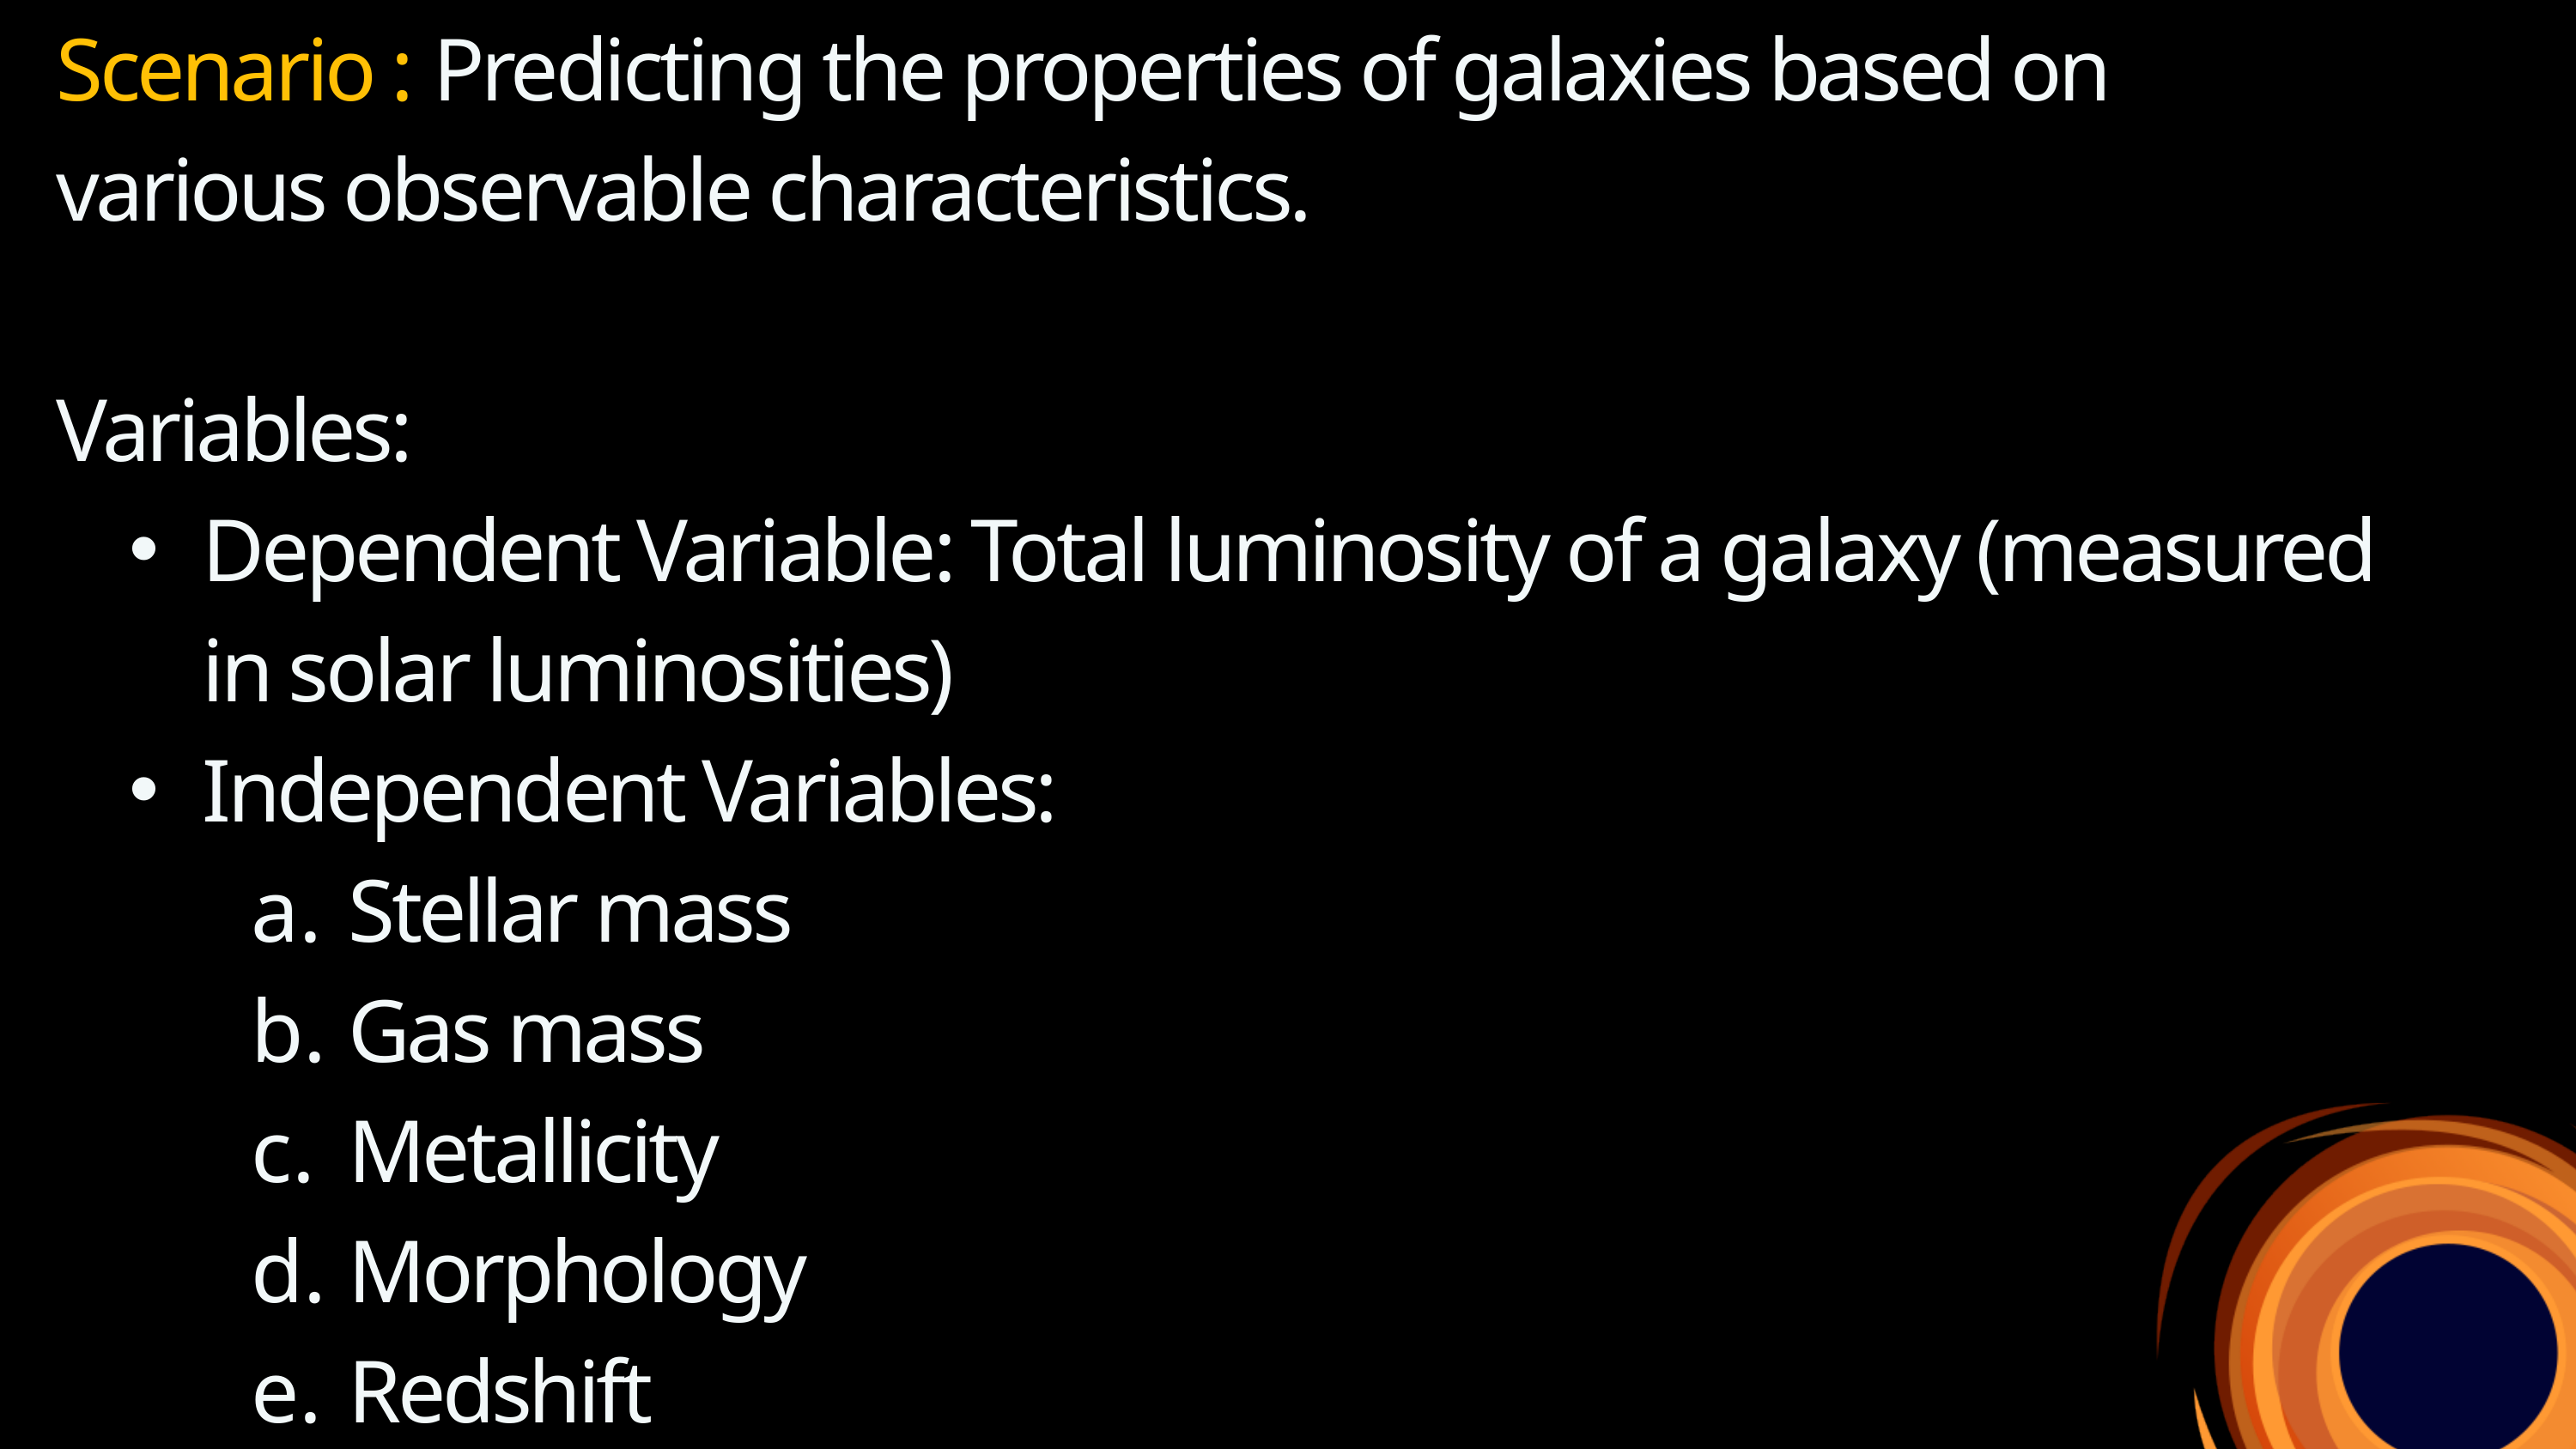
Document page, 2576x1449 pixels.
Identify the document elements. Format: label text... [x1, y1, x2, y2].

text_box [2386, 1076, 2576, 1449]
text_box Scenario : Predicting the properties of galaxies based on various observable characteristics. Variables: Dependent Variable: Total luminosity of a galaxy (measured in solar luminosities) Independent Variables: Stellar mass Gas mass Metallicity Morphology Redshift [56, 0, 2386, 1449]
